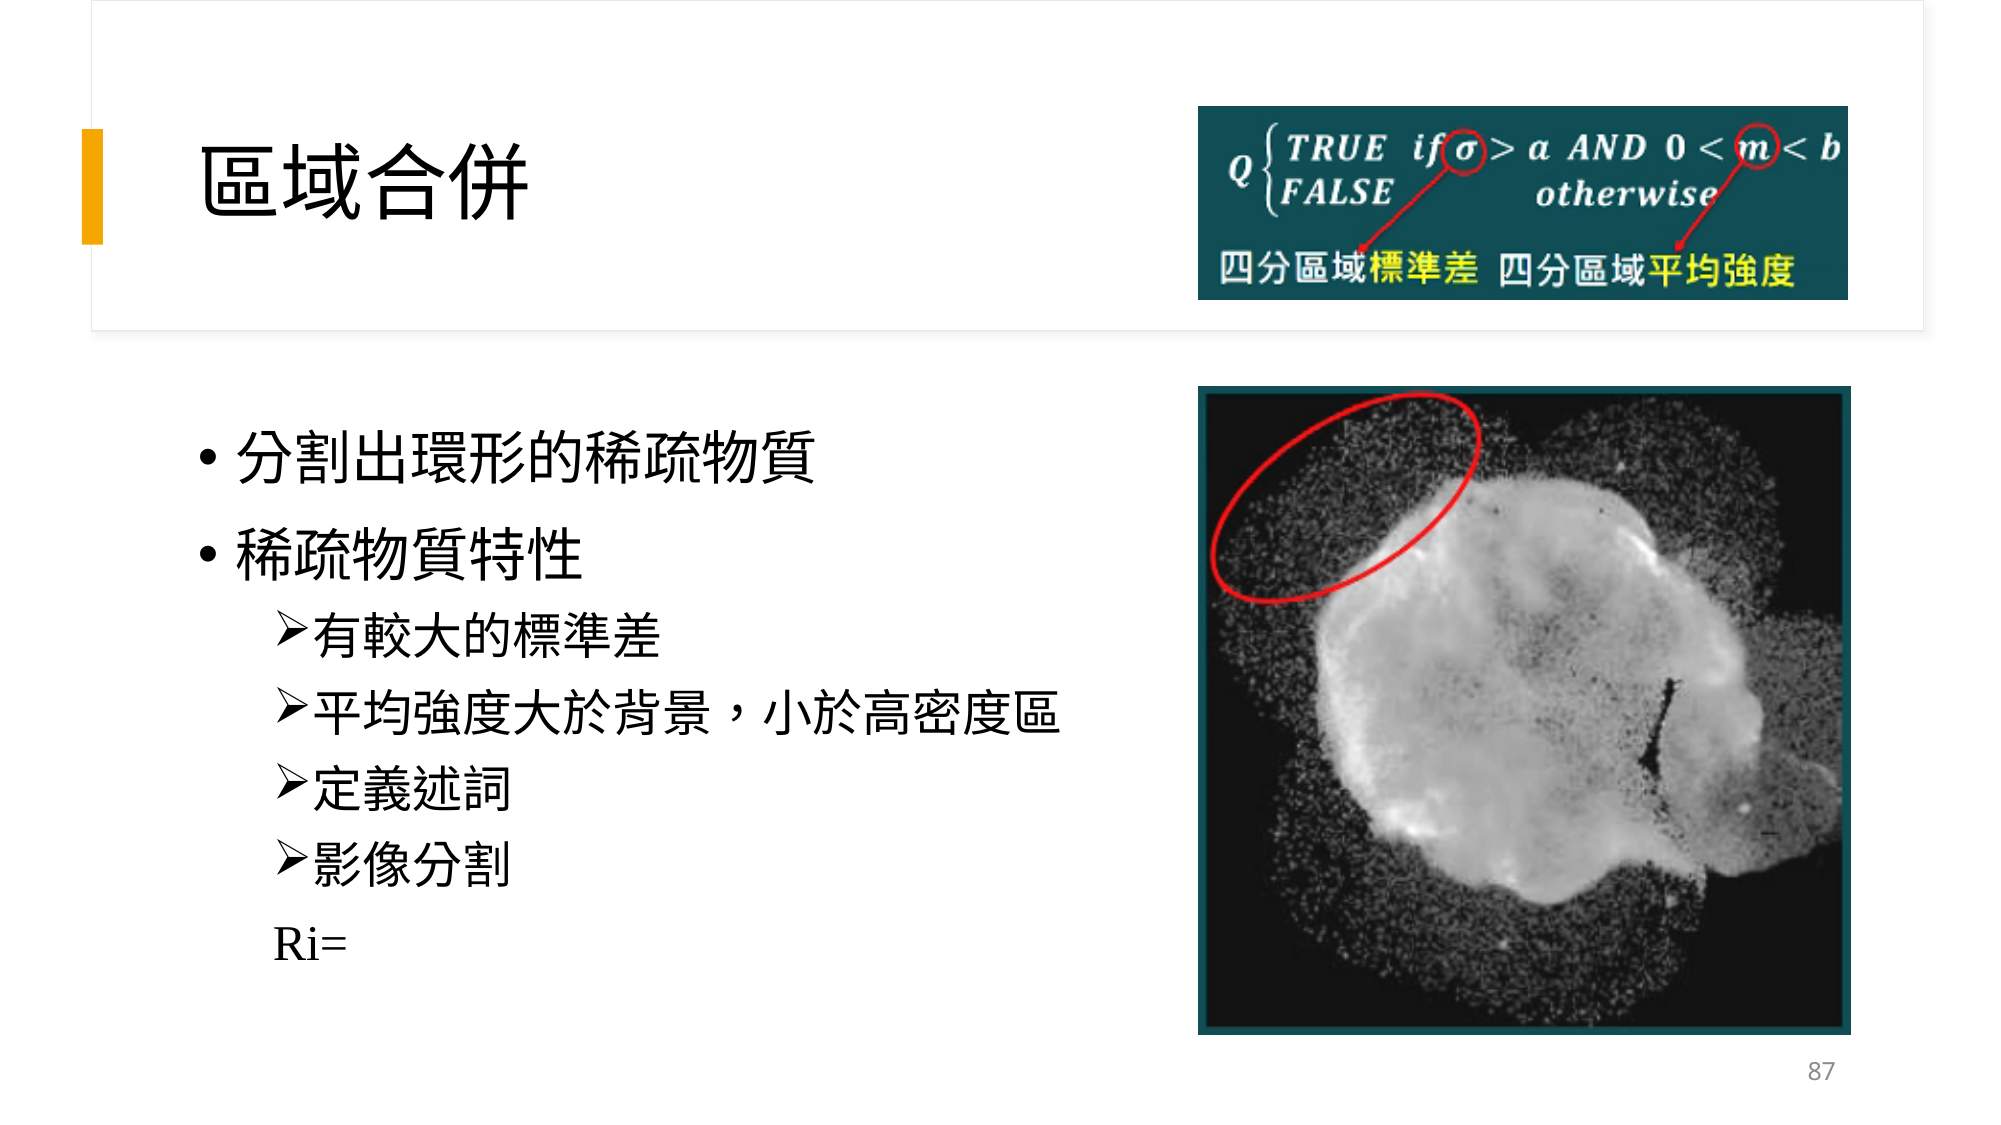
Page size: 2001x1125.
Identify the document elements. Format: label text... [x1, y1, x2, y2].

slide_number 87 [1401, 1042, 1851, 1103]
picture [1198, 386, 1851, 1035]
picture [1198, 106, 1848, 301]
title 區域合併 [183, 90, 1851, 284]
